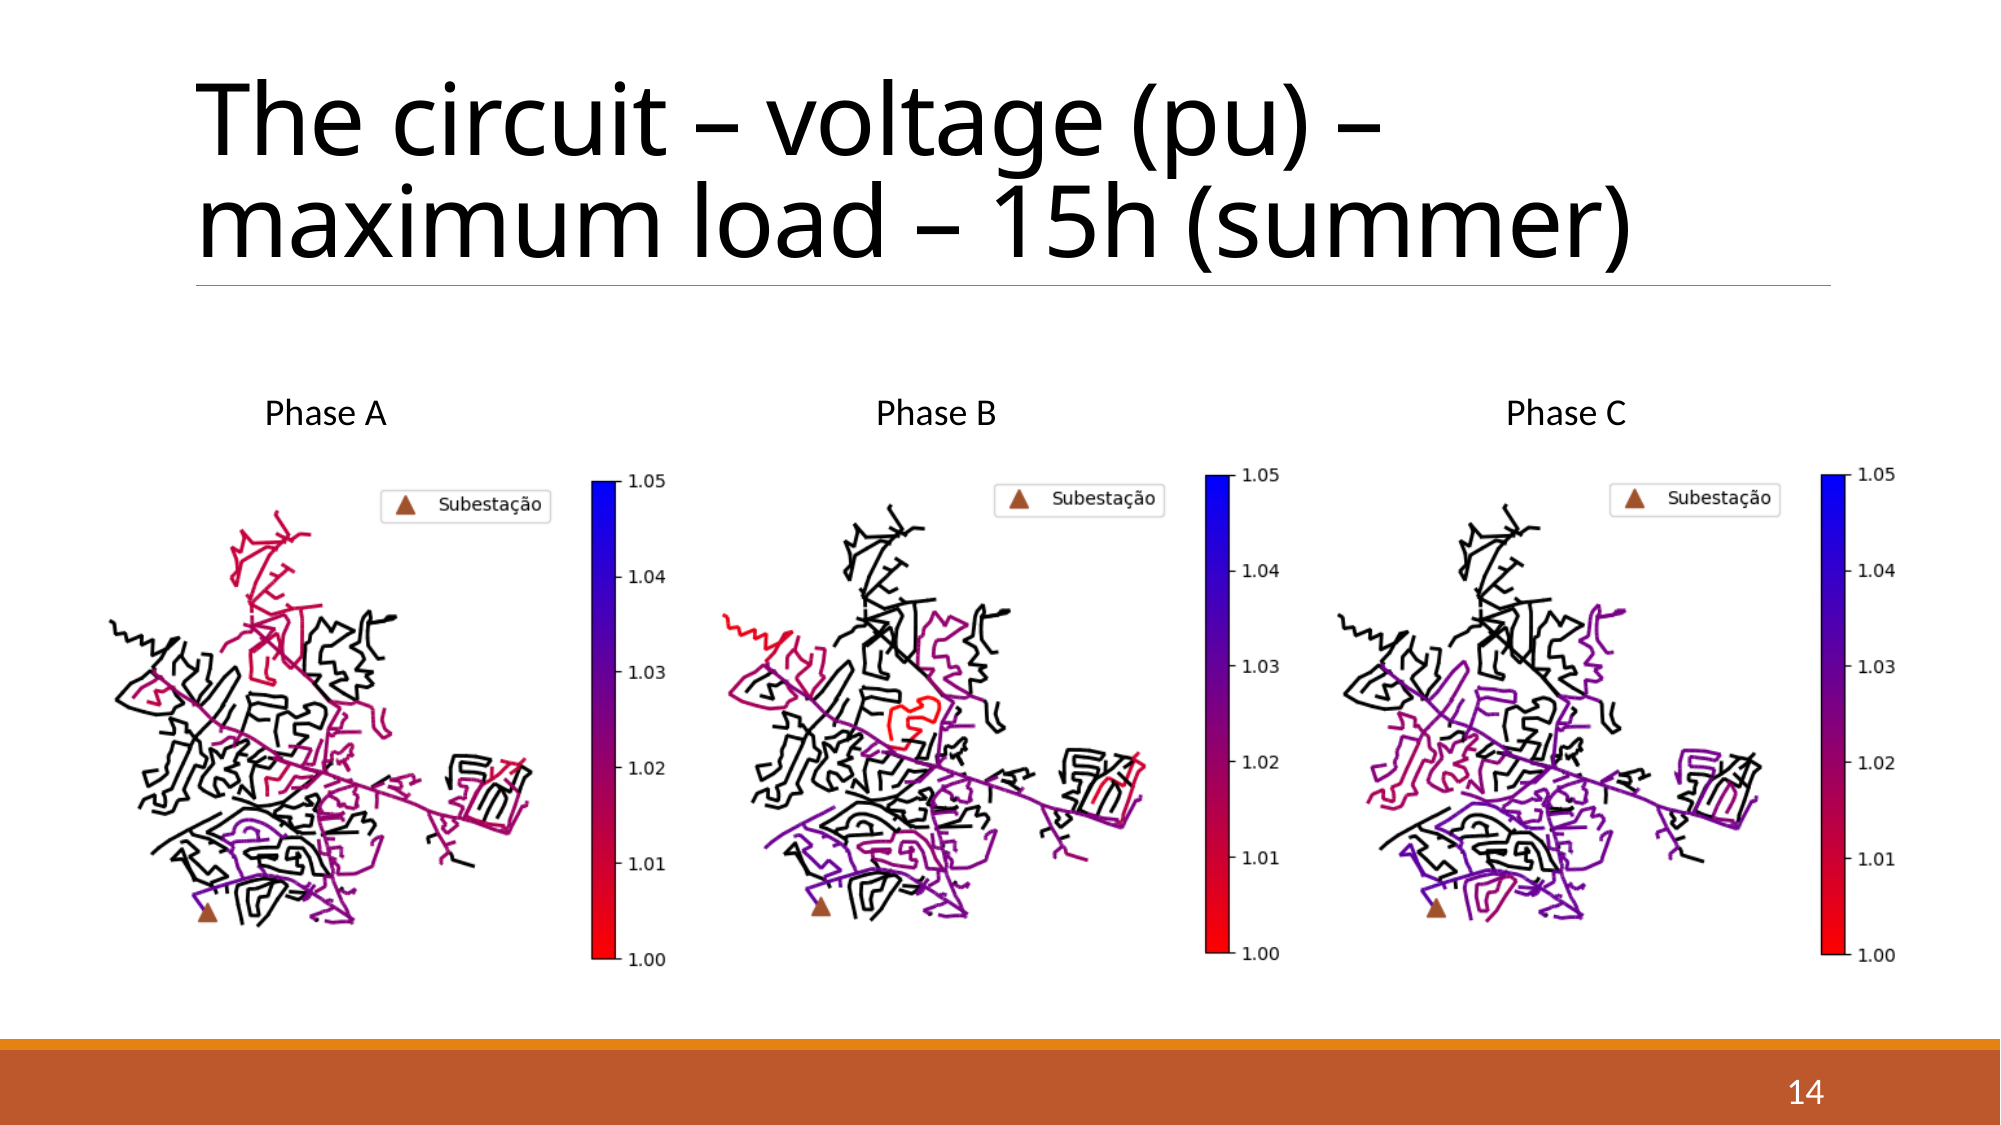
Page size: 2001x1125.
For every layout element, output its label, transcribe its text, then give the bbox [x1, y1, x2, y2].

text_box Phase C [1620, 385, 1631, 442]
text_box Phase A [264, 385, 389, 446]
picture [76, 445, 1924, 988]
text_box Phase B [876, 385, 1000, 442]
text_box [1495, 385, 1620, 442]
slide_number 14 [1624, 1059, 1840, 1120]
title The circuit – voltage (pu) – maximum load – 15h (summer) [180, 47, 1830, 285]
